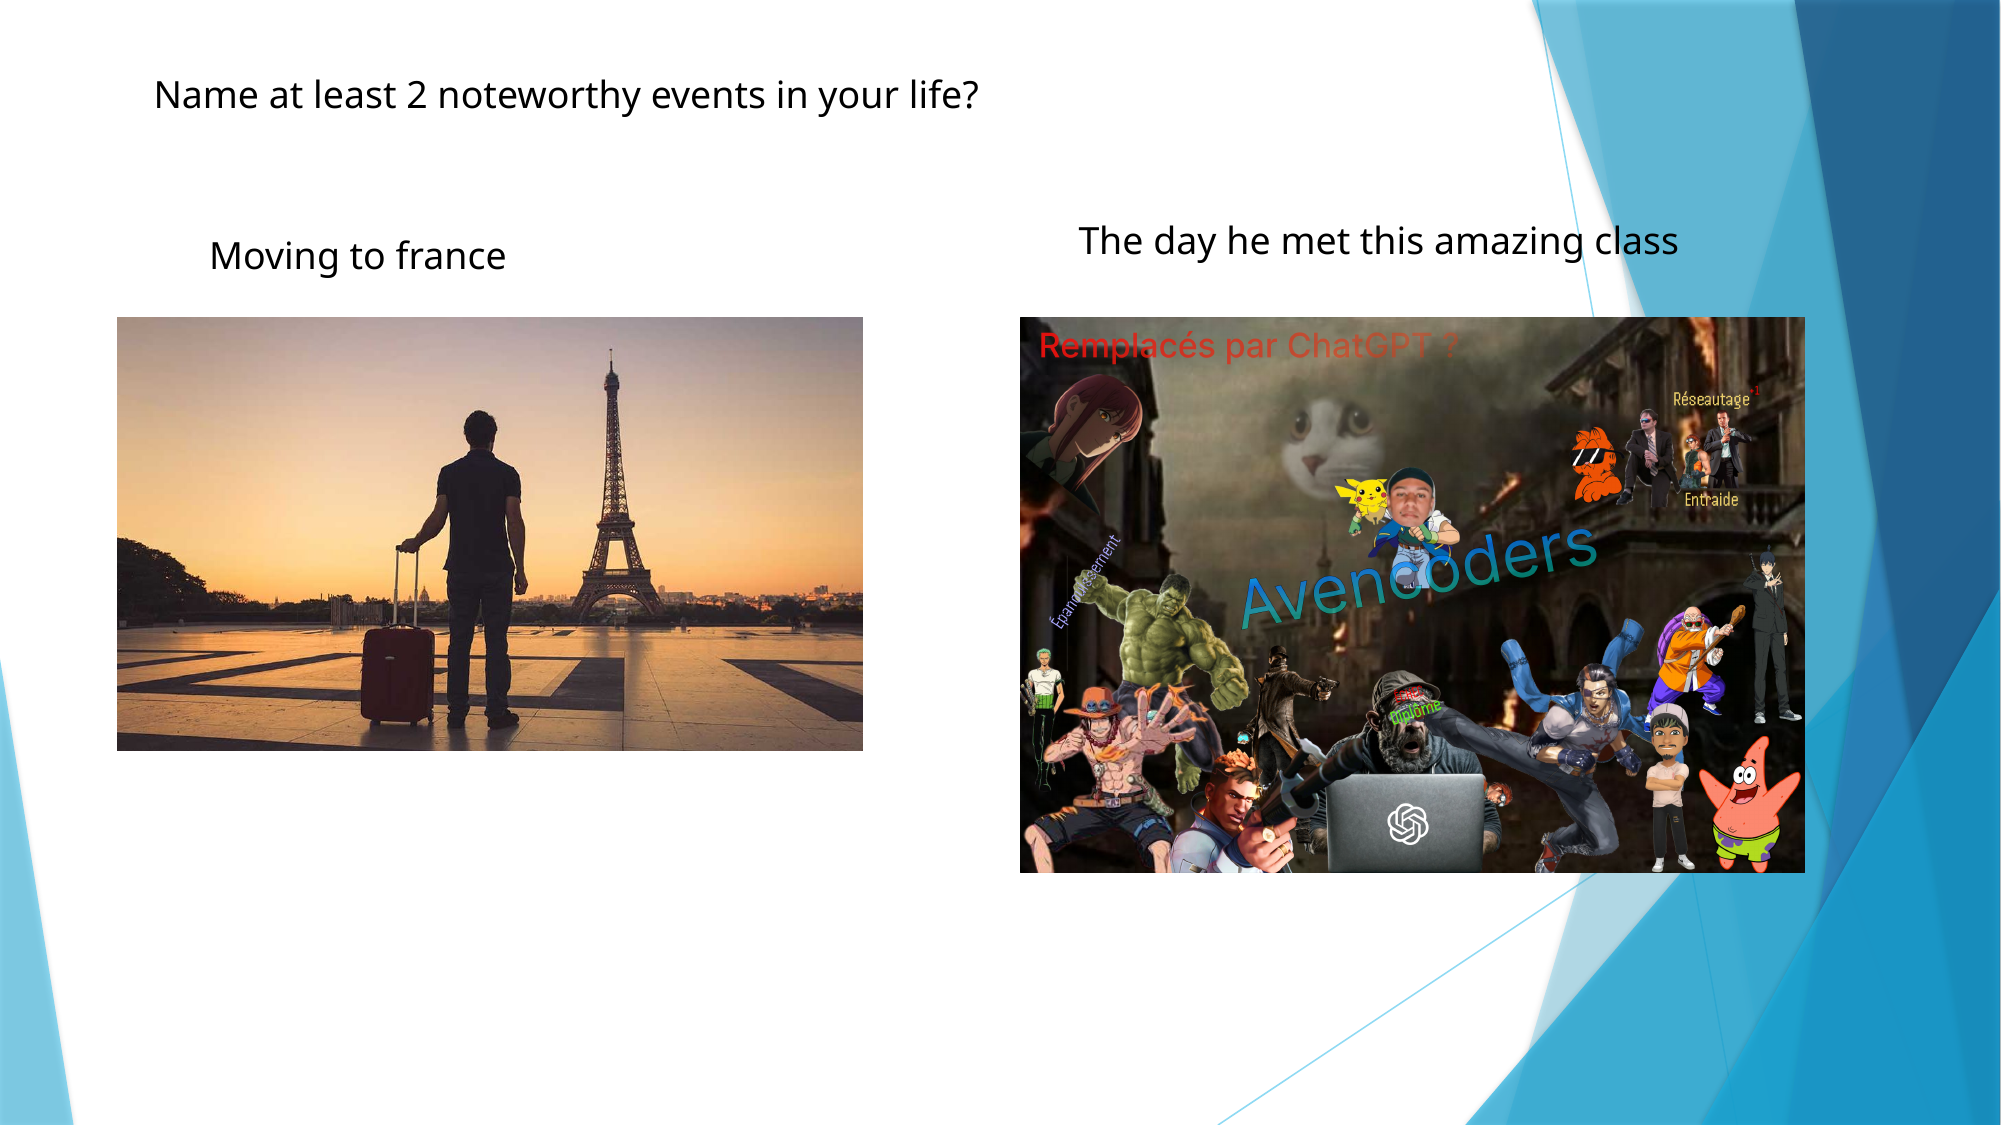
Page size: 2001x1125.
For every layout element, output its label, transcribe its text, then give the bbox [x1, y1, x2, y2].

text_box Name at least 2 noteworthy events in your life? [138, 63, 1391, 124]
text_box The day he met this amazing class [1063, 209, 1761, 270]
picture [116, 316, 863, 752]
picture [1019, 316, 1806, 873]
text_box Moving to france [194, 224, 1041, 285]
